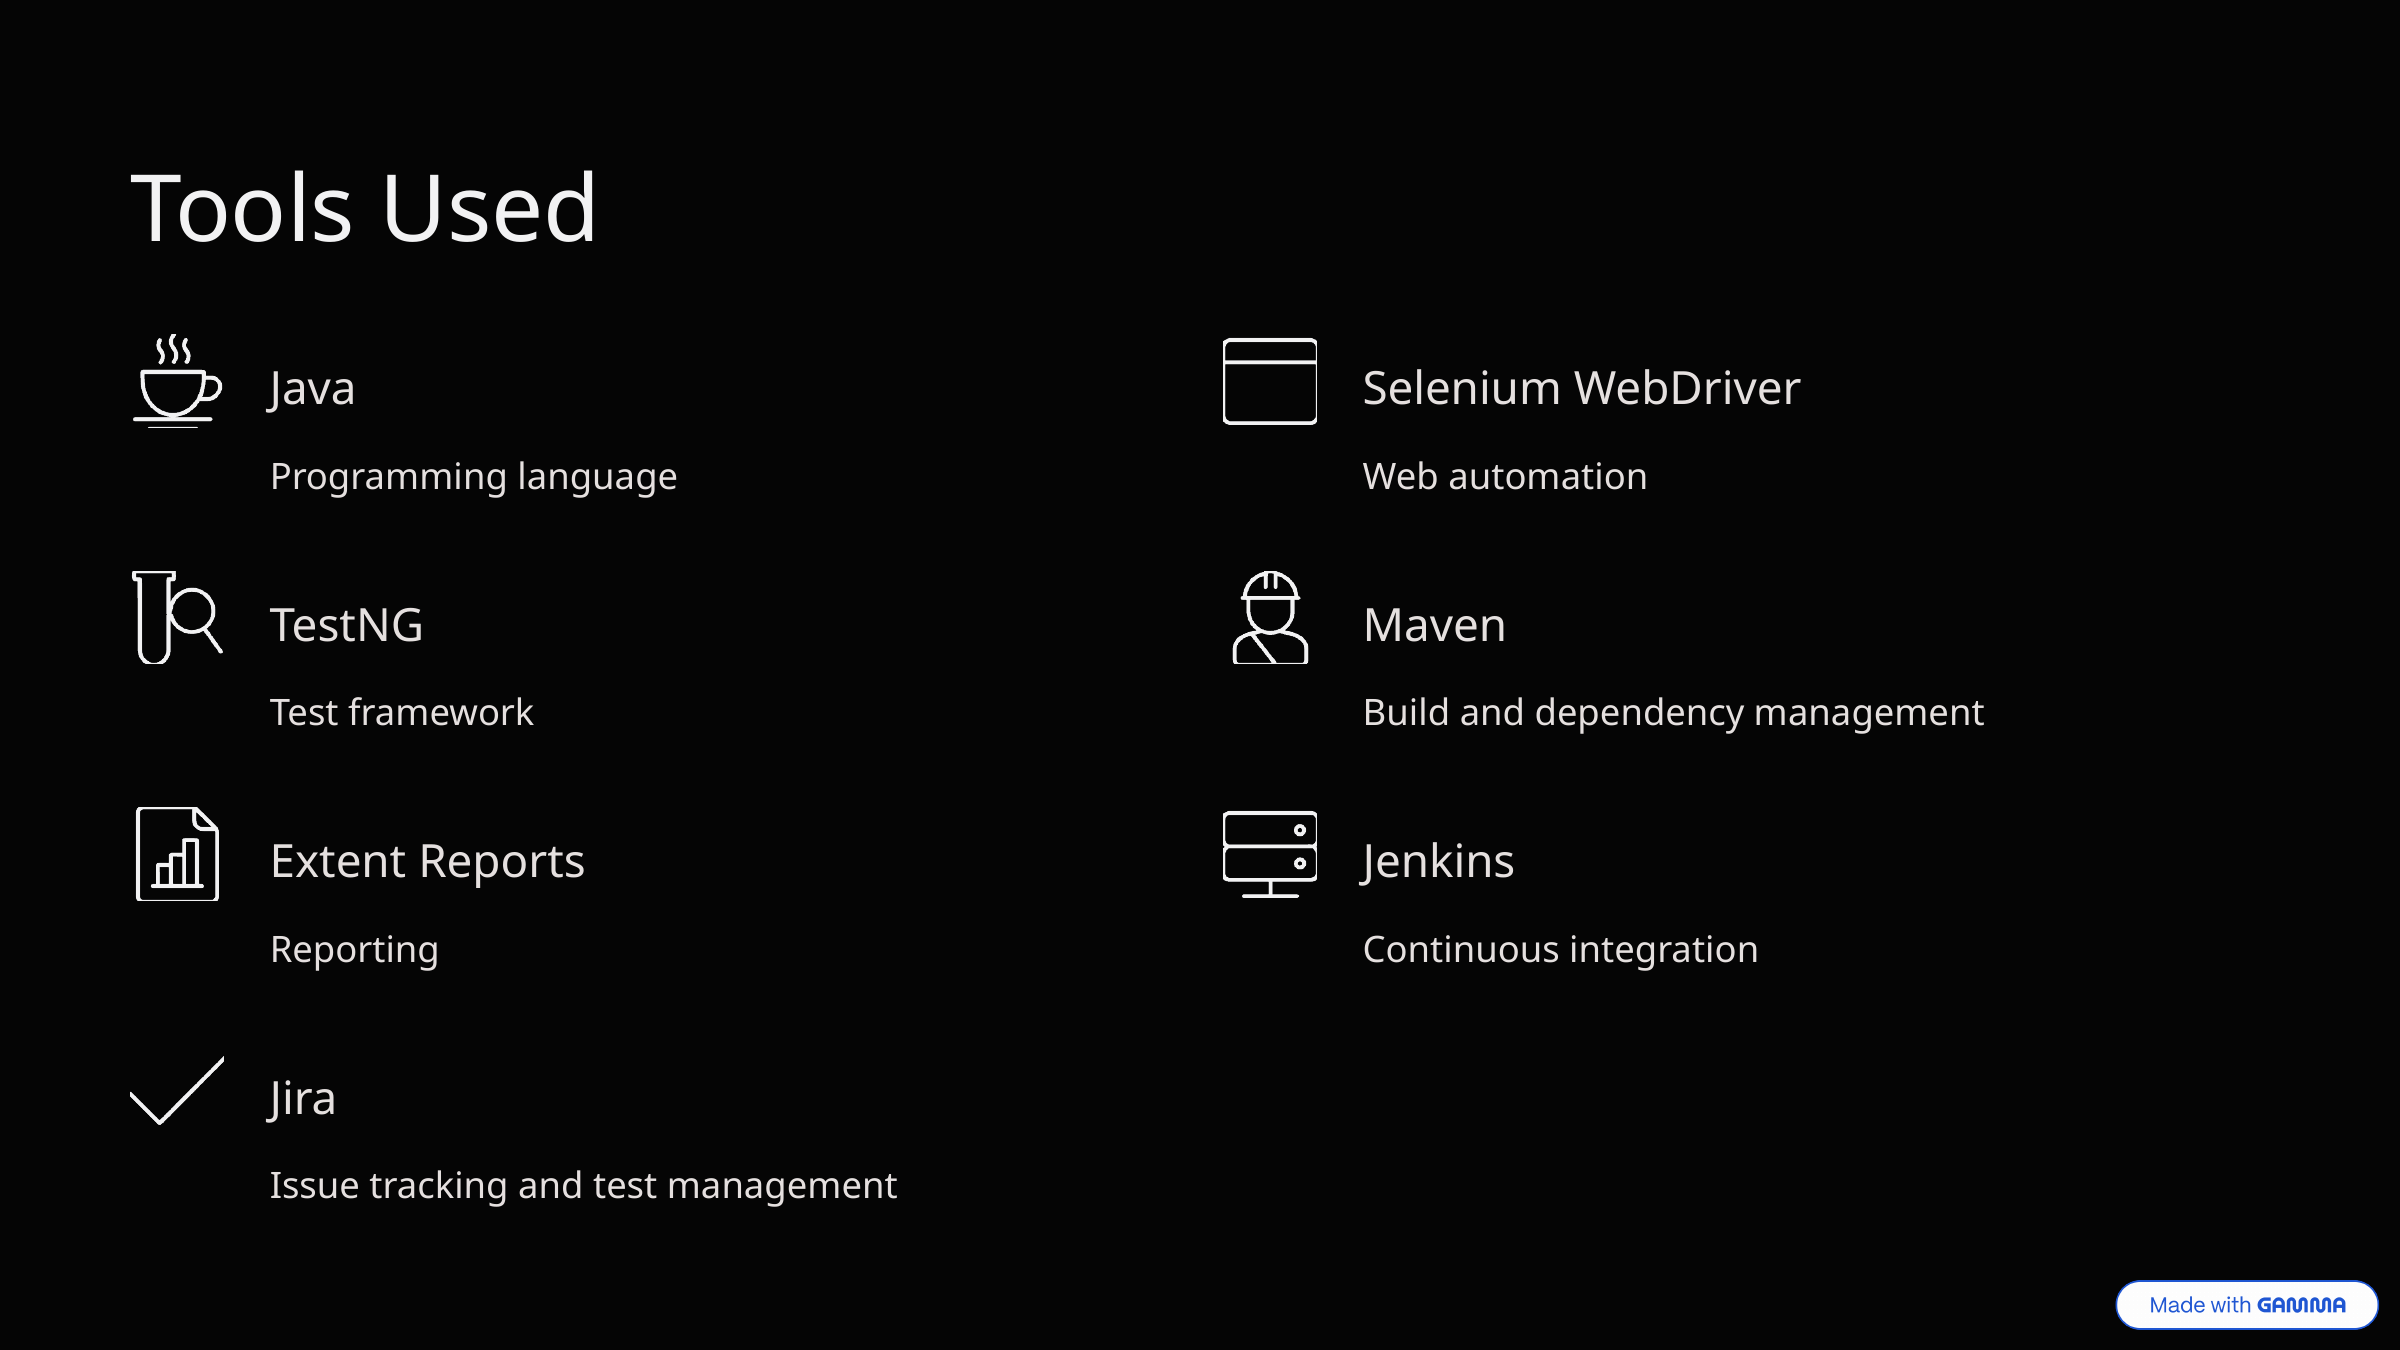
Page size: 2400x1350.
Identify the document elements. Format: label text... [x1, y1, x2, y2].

text_box Maven [1362, 593, 1828, 652]
text_box Issue tracking and test management [269, 1146, 1177, 1206]
text_box TestNG [269, 593, 735, 652]
picture [1223, 807, 1317, 901]
text_box Jenkins [1362, 829, 1828, 888]
picture [130, 1043, 224, 1138]
picture [130, 571, 224, 665]
text_box Java [269, 356, 735, 415]
text_box Programming language [269, 437, 1177, 497]
text_box Reporting [269, 910, 1177, 970]
text_box Build and dependency management [1362, 673, 2270, 733]
text_box Tools Used [130, 143, 1061, 261]
text_box Test framework [269, 673, 1177, 733]
text_box Extent Reports [269, 829, 735, 888]
text_box Jira [269, 1066, 735, 1125]
picture [1223, 571, 1317, 665]
picture [130, 807, 224, 901]
text_box Continuous integration [1362, 910, 2270, 970]
text_box Web automation [1362, 437, 2270, 497]
picture [2106, 1271, 2389, 1339]
text_box Selenium WebDriver [1362, 356, 1828, 415]
picture [1223, 334, 1317, 428]
picture [130, 334, 224, 428]
